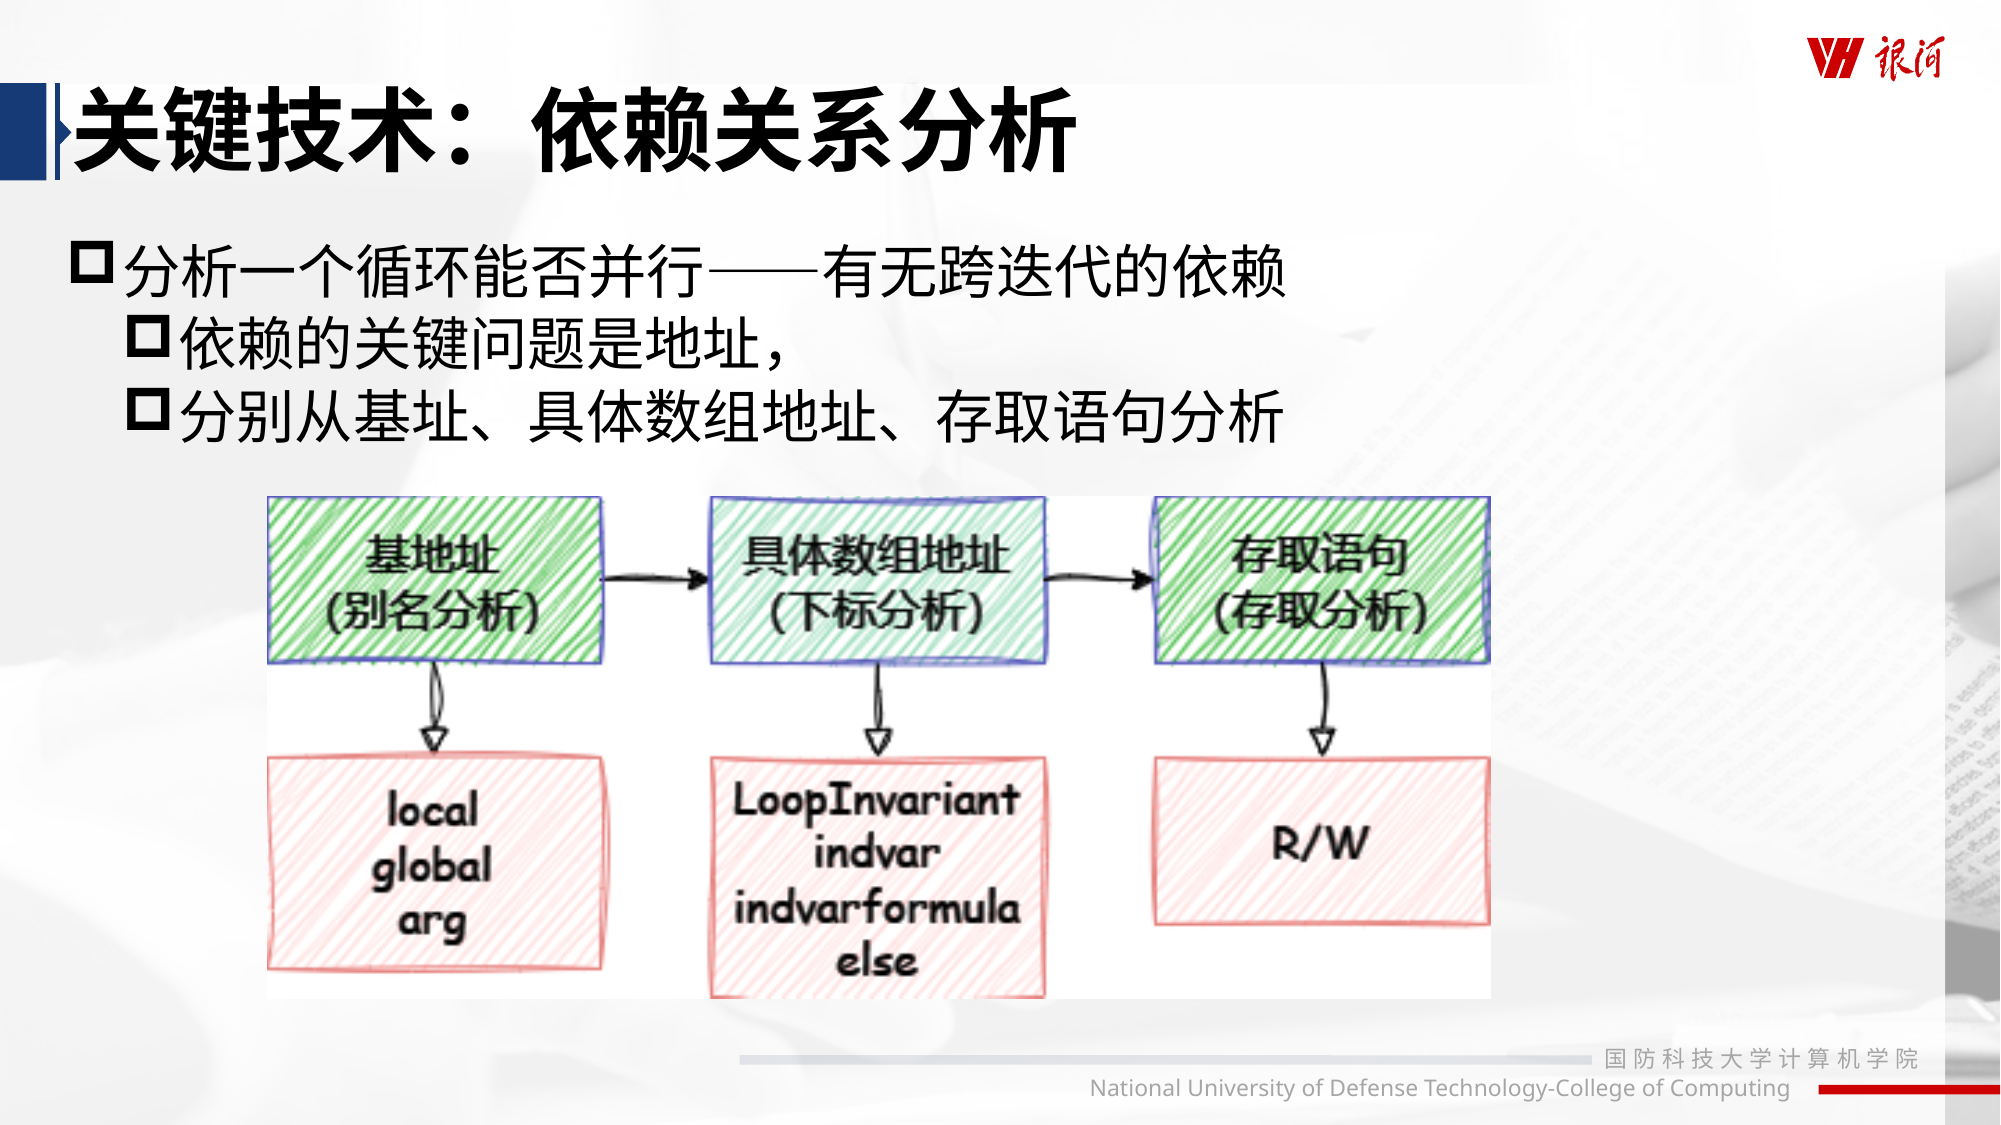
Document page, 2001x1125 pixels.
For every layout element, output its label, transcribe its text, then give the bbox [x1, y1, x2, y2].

picture [267, 496, 1491, 999]
title 关键技术：依赖关系分析 [56, 26, 1944, 244]
text_box [51, 465, 1800, 1125]
picture [0, 0, 2000, 1084]
picture [1946, 1095, 2000, 1125]
list 分析一个循环能否并行——有无跨迭代的依赖 依赖的关键问题是地址， 分别从基址、具体数组地址、存取语句分析 [51, 213, 1768, 454]
